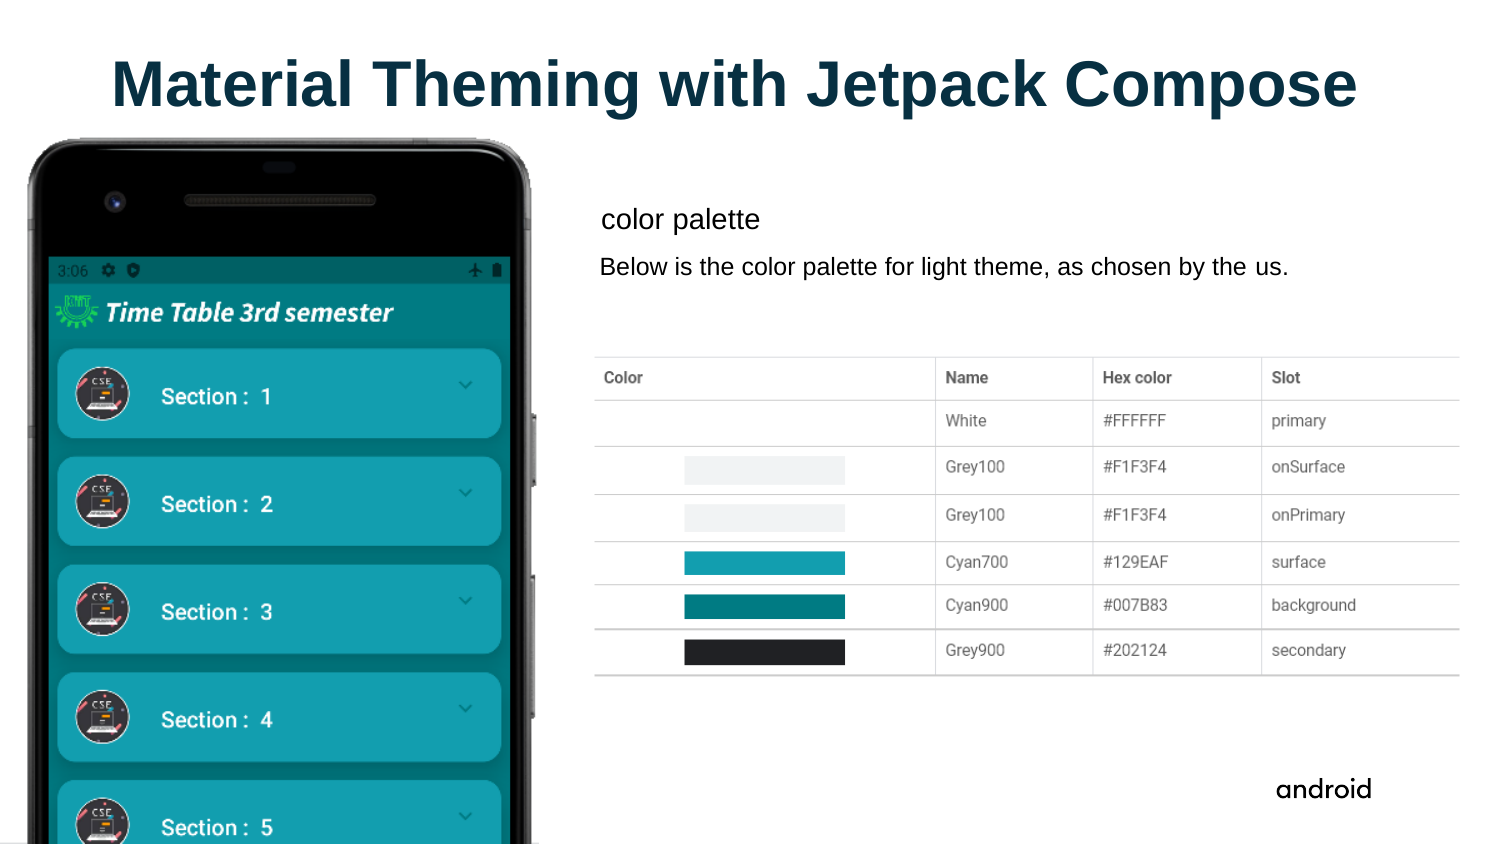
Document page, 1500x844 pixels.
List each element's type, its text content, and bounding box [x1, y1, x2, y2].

title Material Theming with Jetpack Compose [96, 27, 1454, 108]
picture [569, 327, 1482, 700]
picture [0, 124, 539, 844]
picture [1272, 771, 1376, 804]
text_box color palette [586, 192, 784, 242]
text_box Below is the color palette for light theme, as chosen by the us. [584, 242, 1304, 318]
